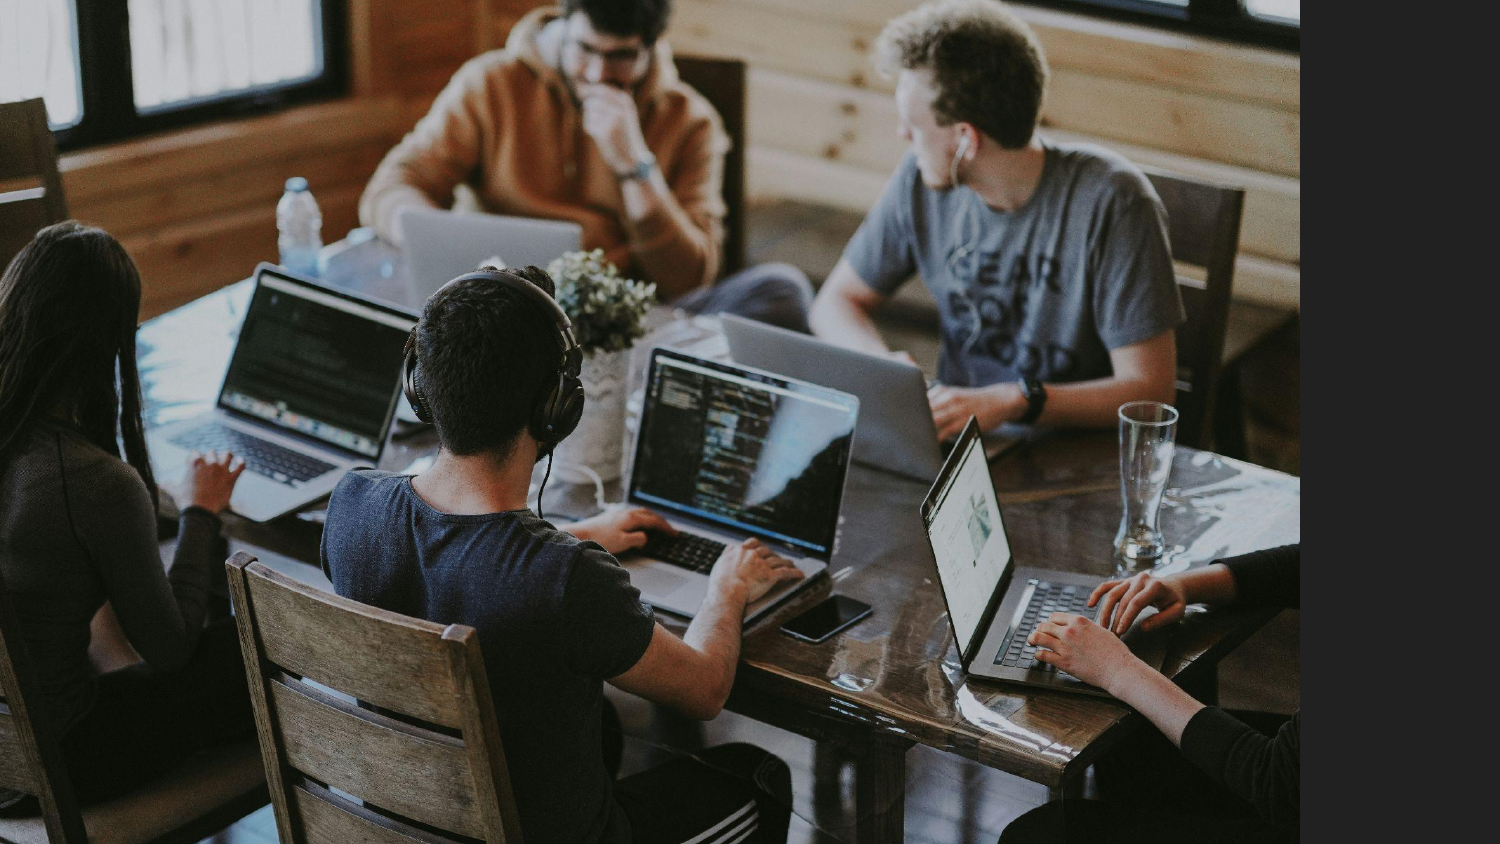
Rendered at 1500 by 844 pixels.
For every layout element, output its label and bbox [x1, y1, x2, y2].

picture [0, 0, 1301, 844]
